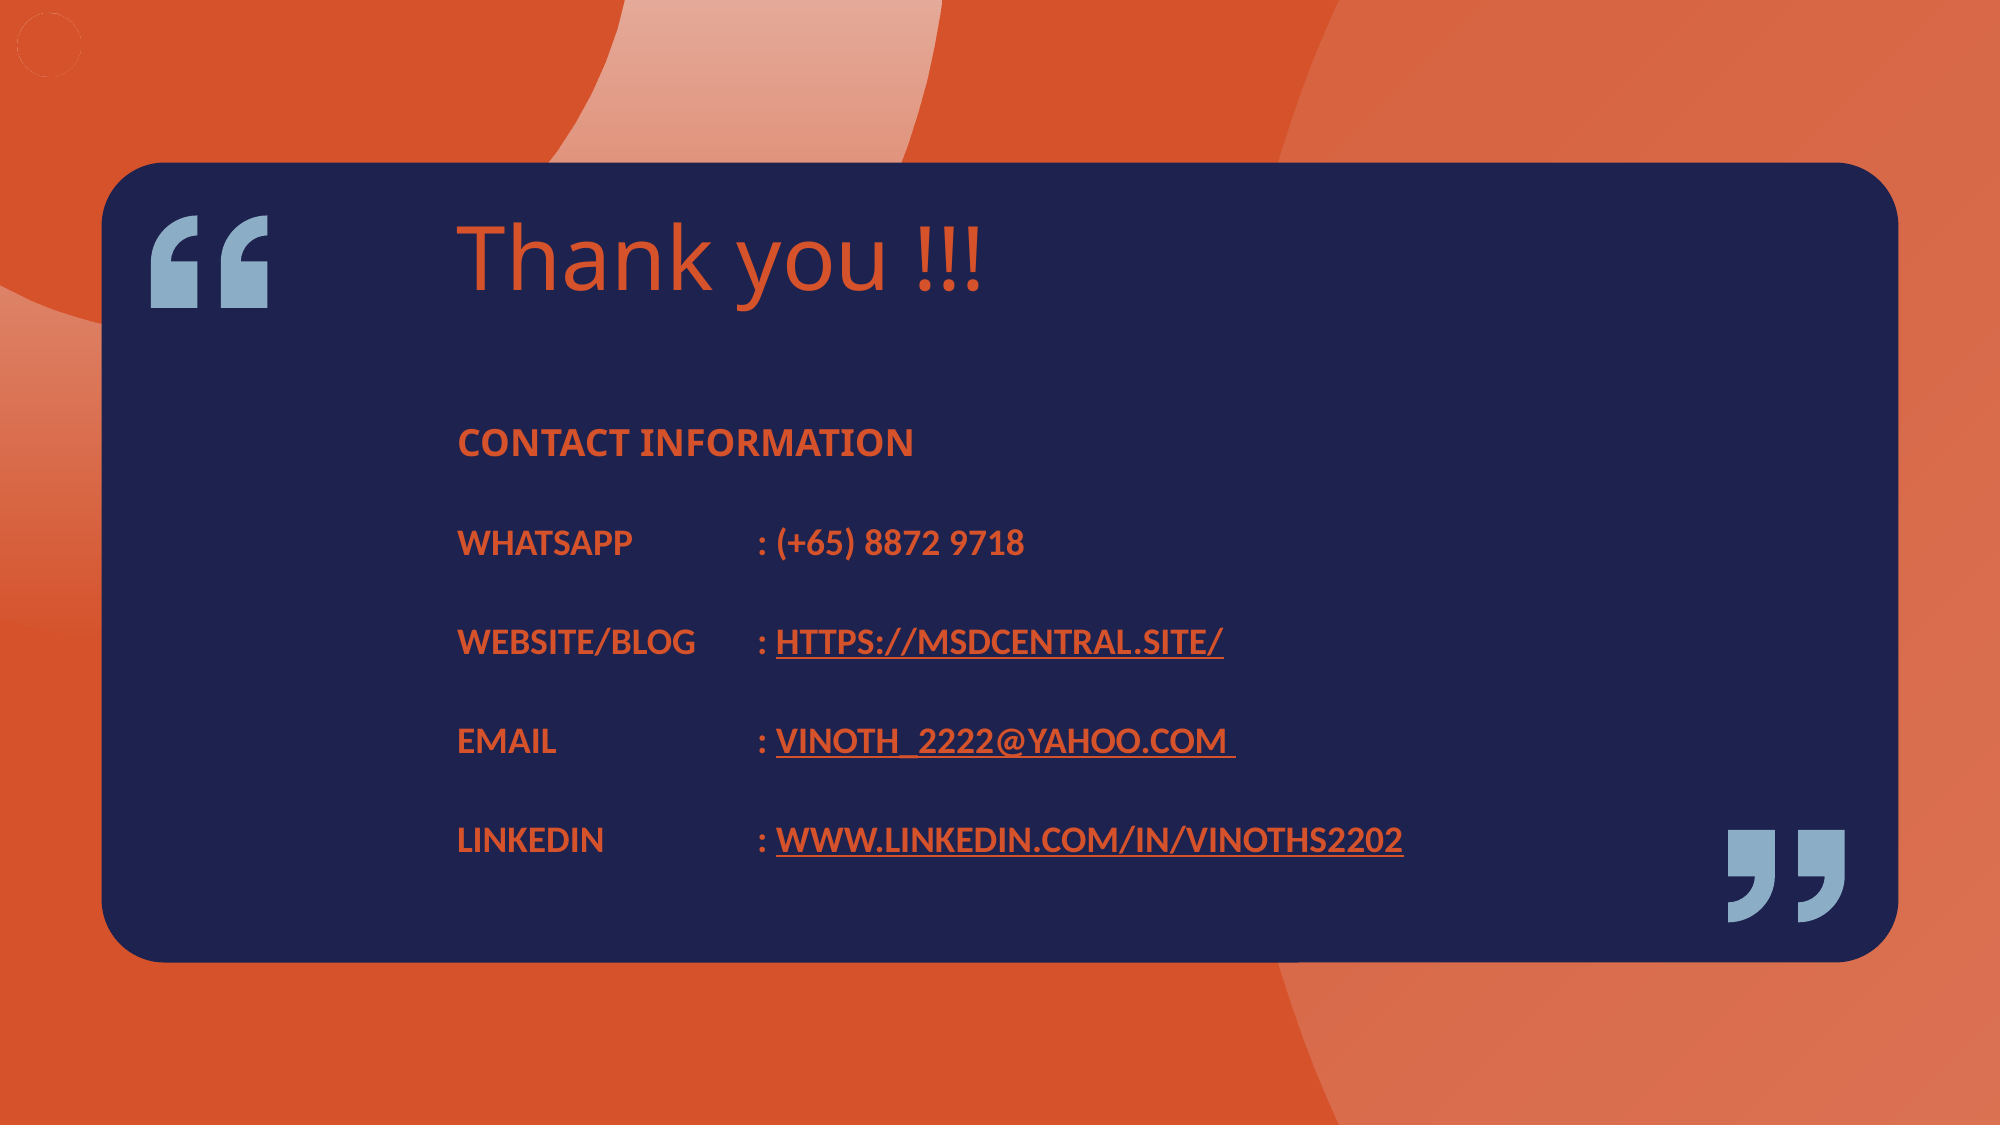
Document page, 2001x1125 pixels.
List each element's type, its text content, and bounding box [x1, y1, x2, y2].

text_box Contact Information WhatsApp : (+65) 8872 9718 Website/Blog : https://msdcentral.site/ Email : vinoth_2222@yahoo.com LinkedIn : www.linkedin.com/in/vinoths2202 [442, 521, 1462, 902]
text_box Thank you !!! [442, 195, 1493, 321]
